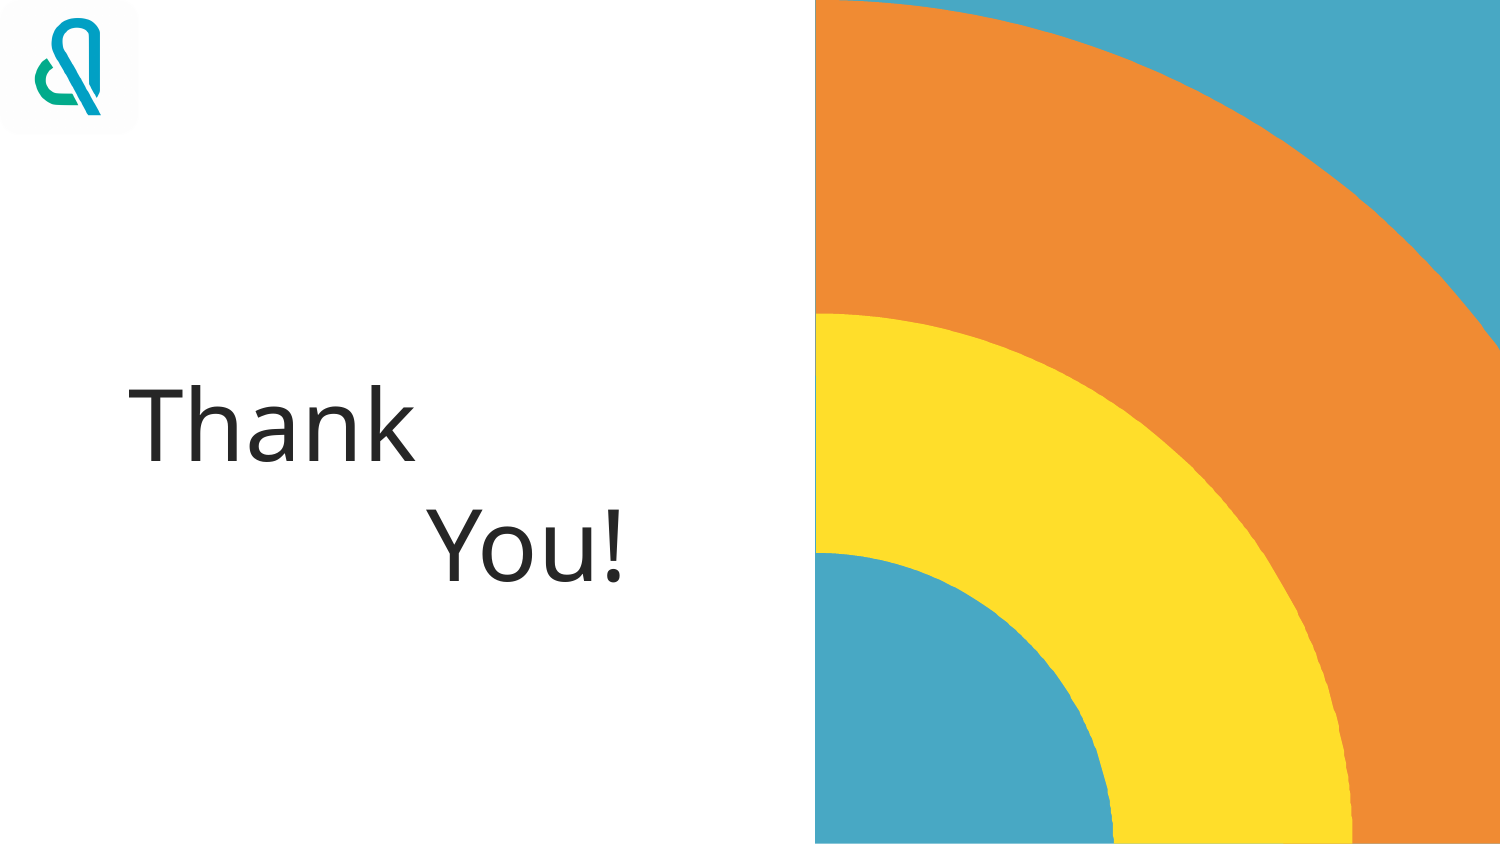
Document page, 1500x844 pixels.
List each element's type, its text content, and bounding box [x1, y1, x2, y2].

title Thank You! [126, 360, 719, 602]
text_box [0, 0, 139, 135]
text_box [814, 0, 1500, 844]
